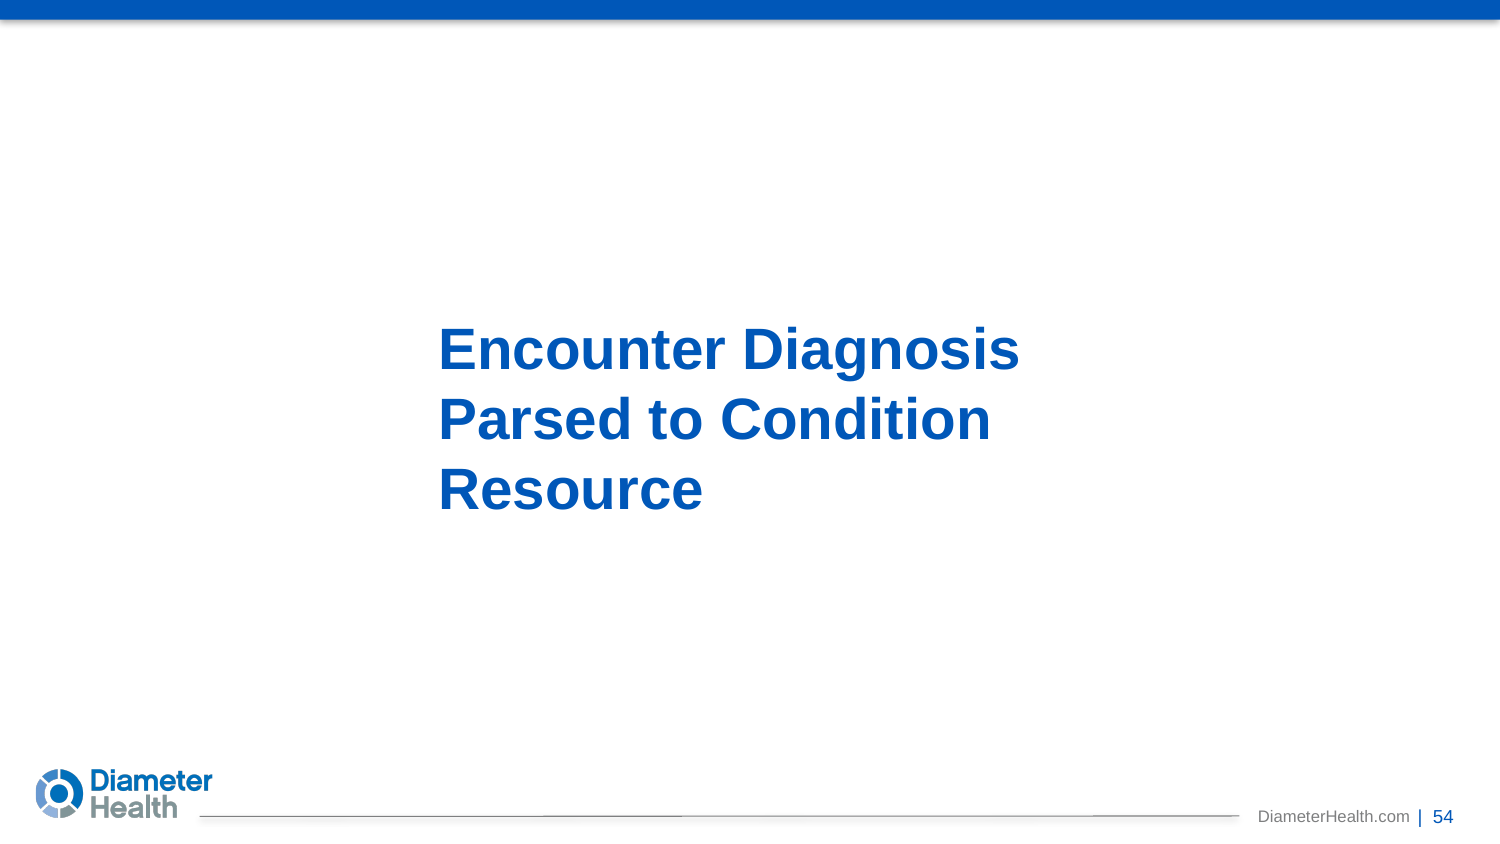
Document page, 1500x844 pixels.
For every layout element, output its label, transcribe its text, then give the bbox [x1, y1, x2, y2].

list Encounter Diagnosis Parsed to Condition Resource [423, 303, 1077, 510]
